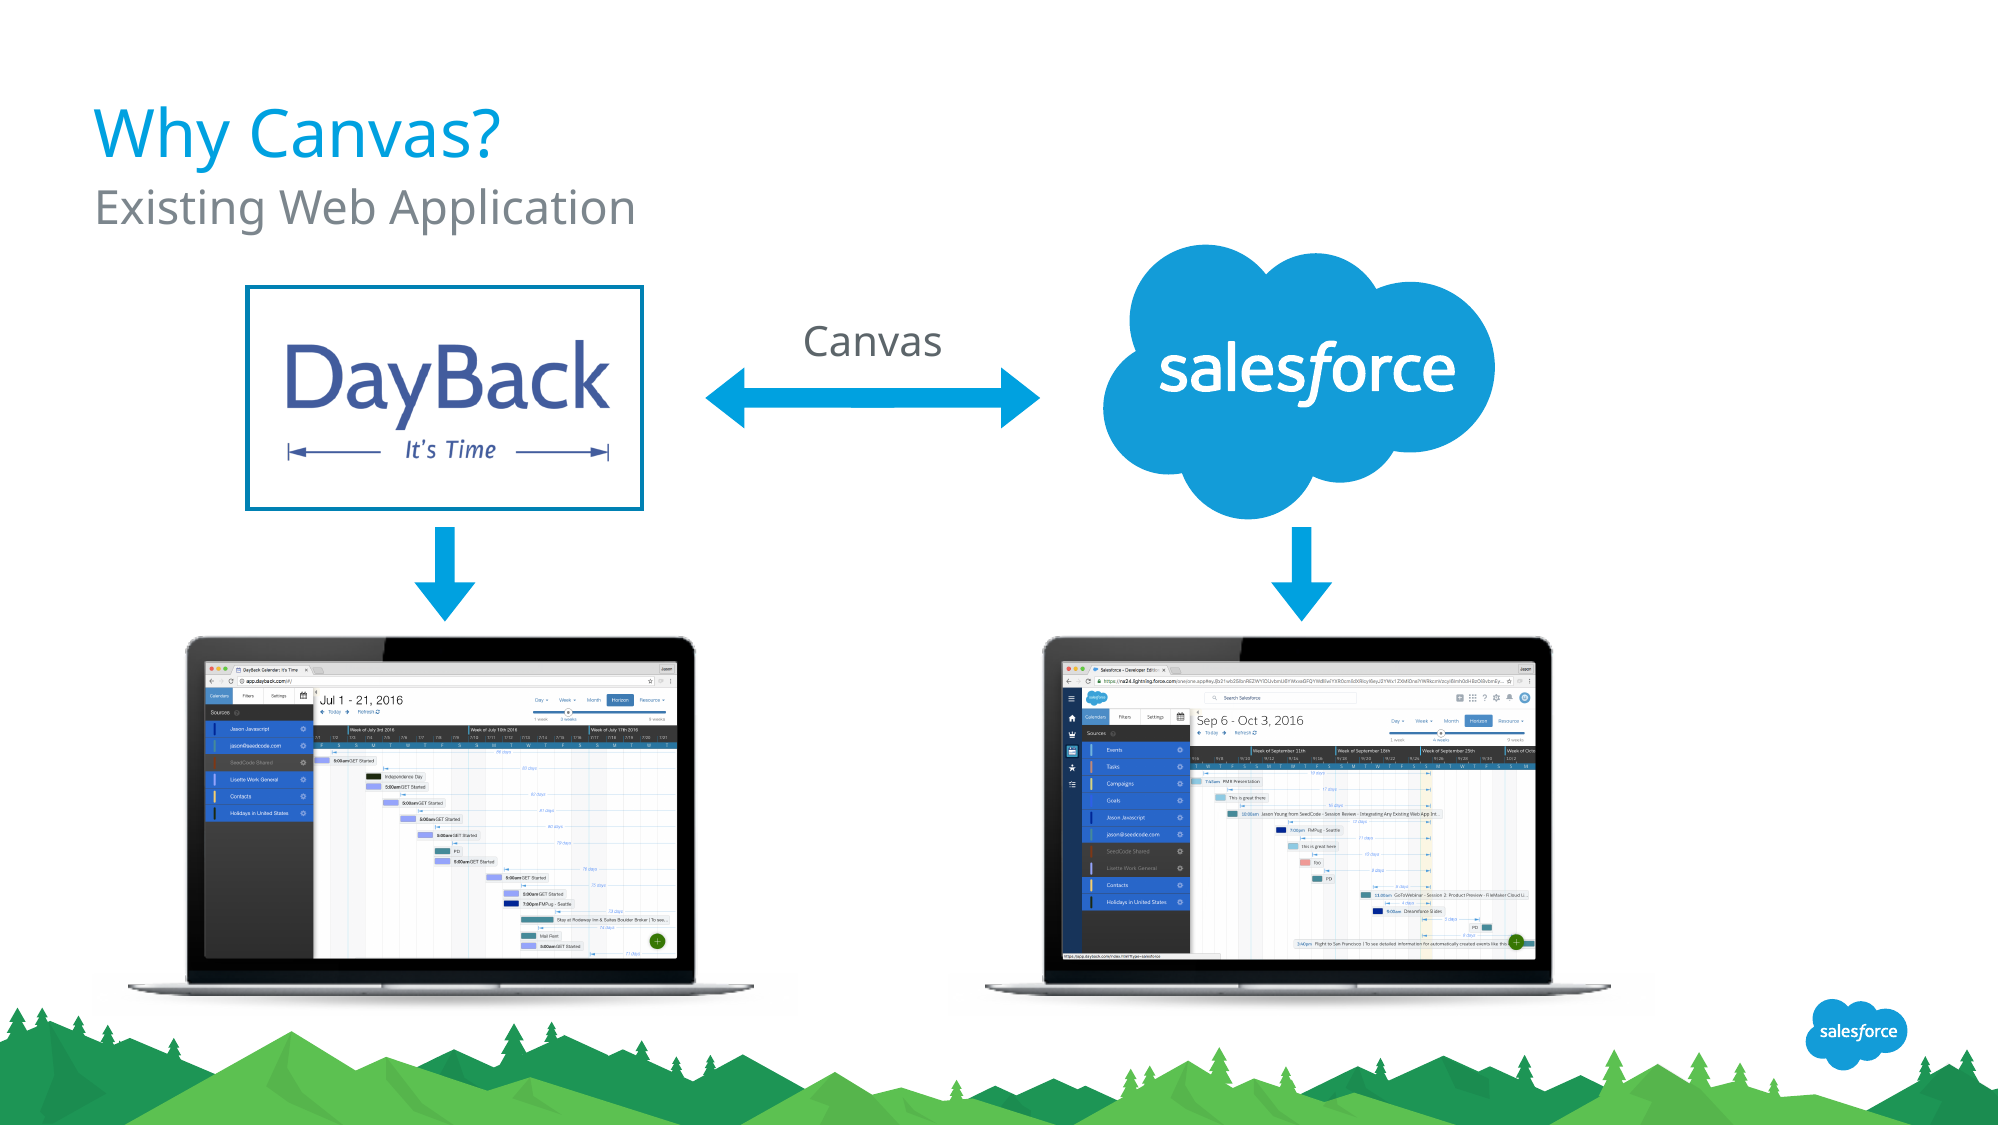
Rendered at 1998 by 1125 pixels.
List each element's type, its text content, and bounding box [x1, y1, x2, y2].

text_box [414, 527, 476, 622]
text_box Existing Web Application [93, 177, 1906, 238]
text_box [895, 367, 1041, 429]
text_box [948, 635, 1655, 1016]
picture [185, 650, 696, 986]
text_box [1102, 244, 1496, 520]
text_box [1271, 527, 1333, 622]
text_box Canvas [795, 307, 951, 373]
picture [1043, 651, 1555, 988]
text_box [91, 635, 798, 1016]
text_box [705, 367, 895, 429]
title Why Canvas? [93, 9, 1907, 174]
picture [251, 290, 639, 506]
